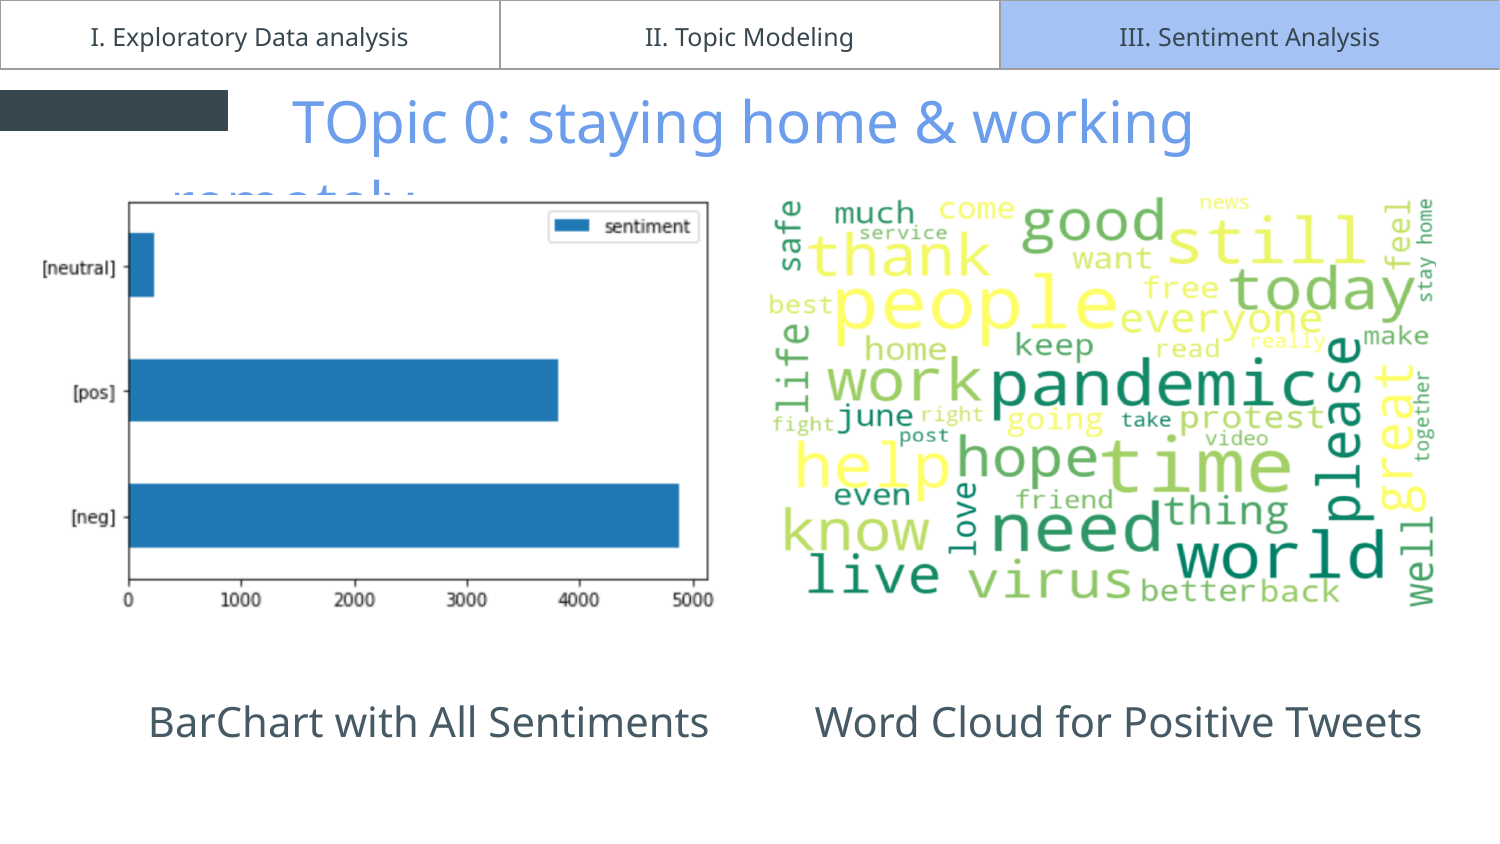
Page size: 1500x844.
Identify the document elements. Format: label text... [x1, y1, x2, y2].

table_header III. Sentiment Analysis [1001, 1, 1499, 68]
title TOpic 0: staying home & working remotely [155, 70, 1401, 143]
text_box Word Cloud for Positive Tweets [784, 677, 1454, 766]
picture [766, 195, 1436, 610]
table_header II. Topic Modeling [501, 1, 999, 68]
picture [42, 195, 724, 625]
table_header I. Exploratory Data analysis [1, 1, 499, 68]
text_box BarChart with All Sentiments [118, 677, 750, 766]
